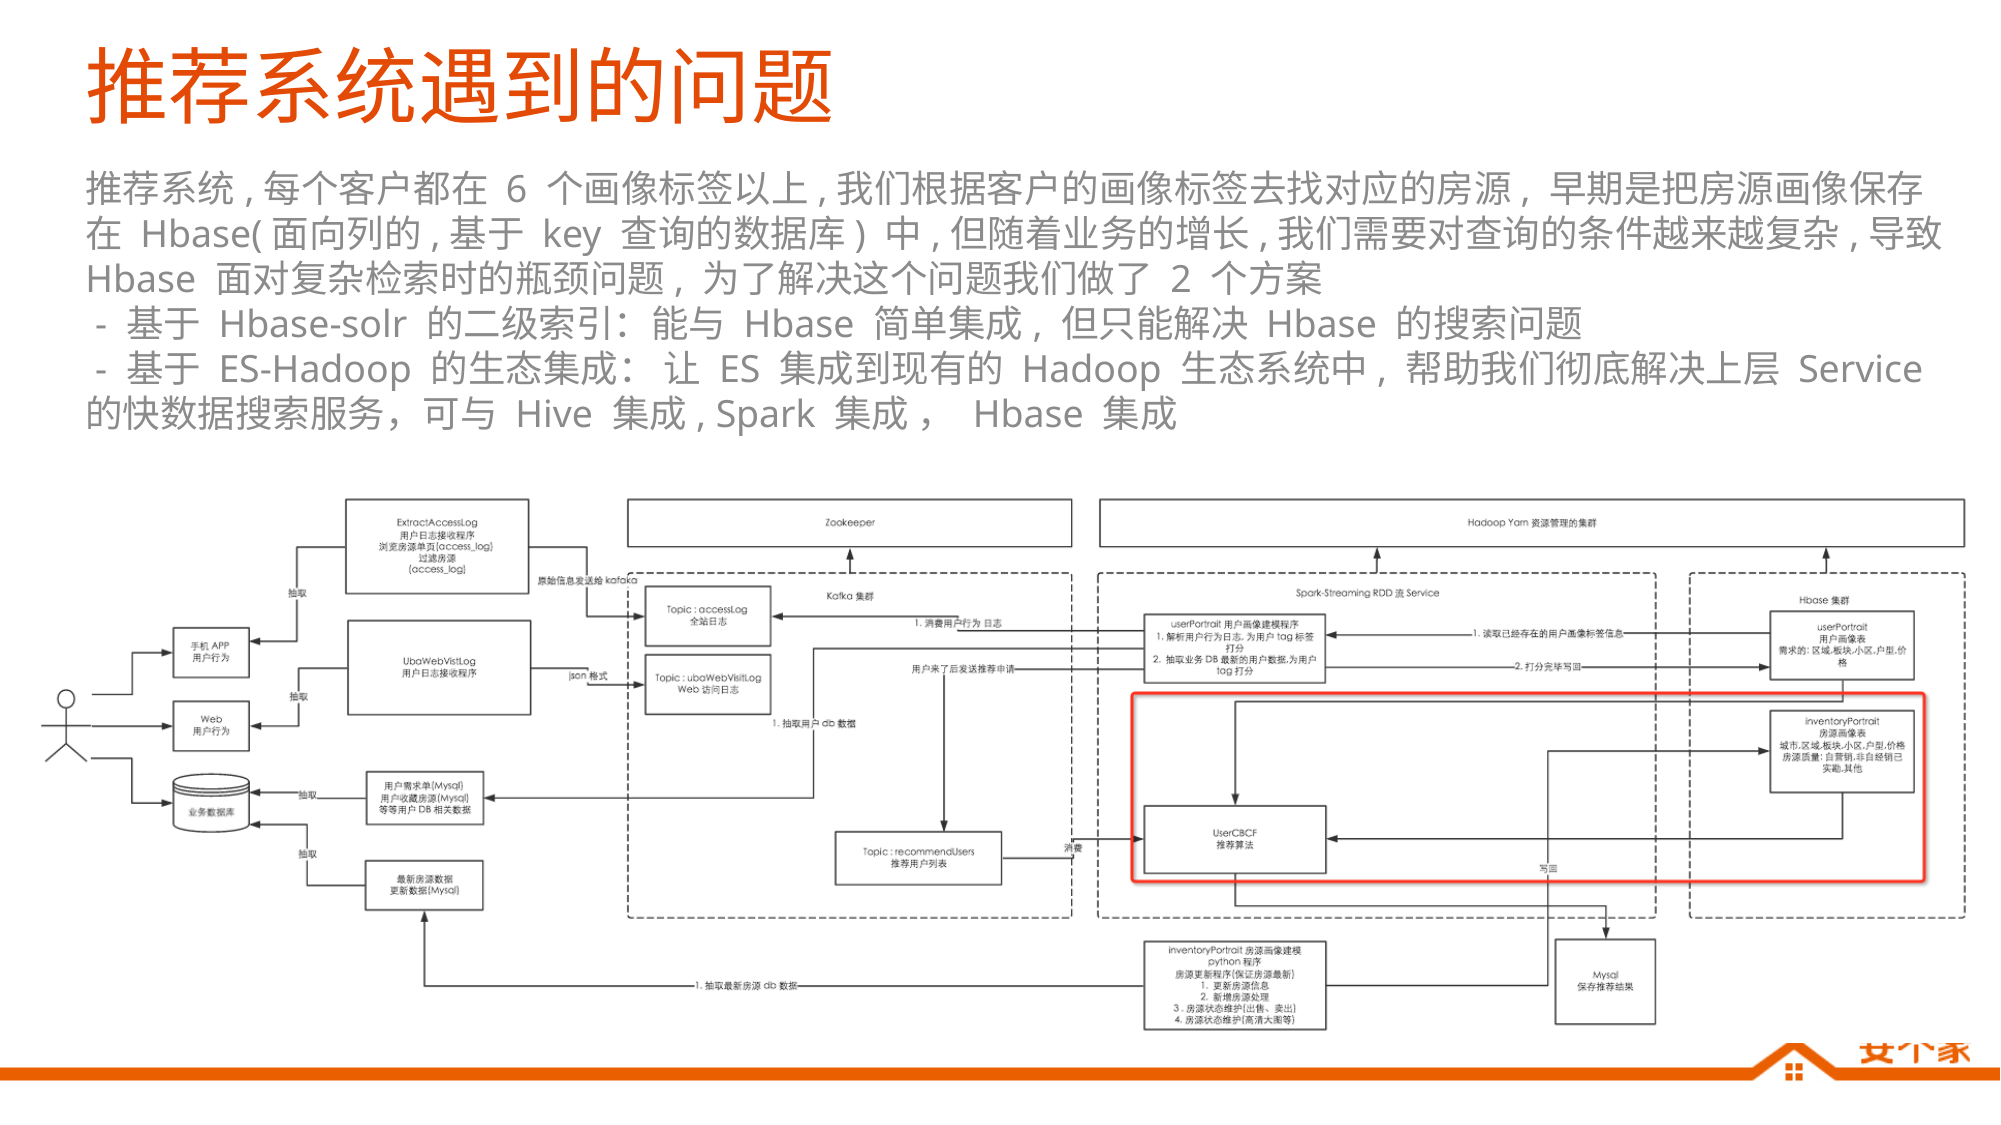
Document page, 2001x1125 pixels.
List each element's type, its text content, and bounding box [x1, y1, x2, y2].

title 推荐系统遇到的问题 [70, 26, 1771, 157]
subtitle 推荐系统,每个客户都在 6 个画像标签以上,我们根据客户的画像标签去找对应的房源, 早期是把房源画像保存在 Hbase(面向列的,基于 key 查询的数据库) 中,但随着业务的增长,我们需要对查询的条件越来越复杂,导致 Hbase 面对复杂检索时的瓶颈问题, 为了解决这个问题我们做了 2 个方案 - 基于 Hbase-solr 的二级索引：能与 Hbase 简单集成, 但只能解决 Hbase 的搜索问题 - 基于 ES-Hadoop 的生态集成： 让 ES 集成到现有的 Hadoop 生态系统中, 帮助我们彻底解决上层 Service 的快数据搜索服务，可与 Hive 集成, Spark 集成 ， Hbase 集成 [70, 157, 1966, 481]
picture [0, 484, 2000, 1098]
